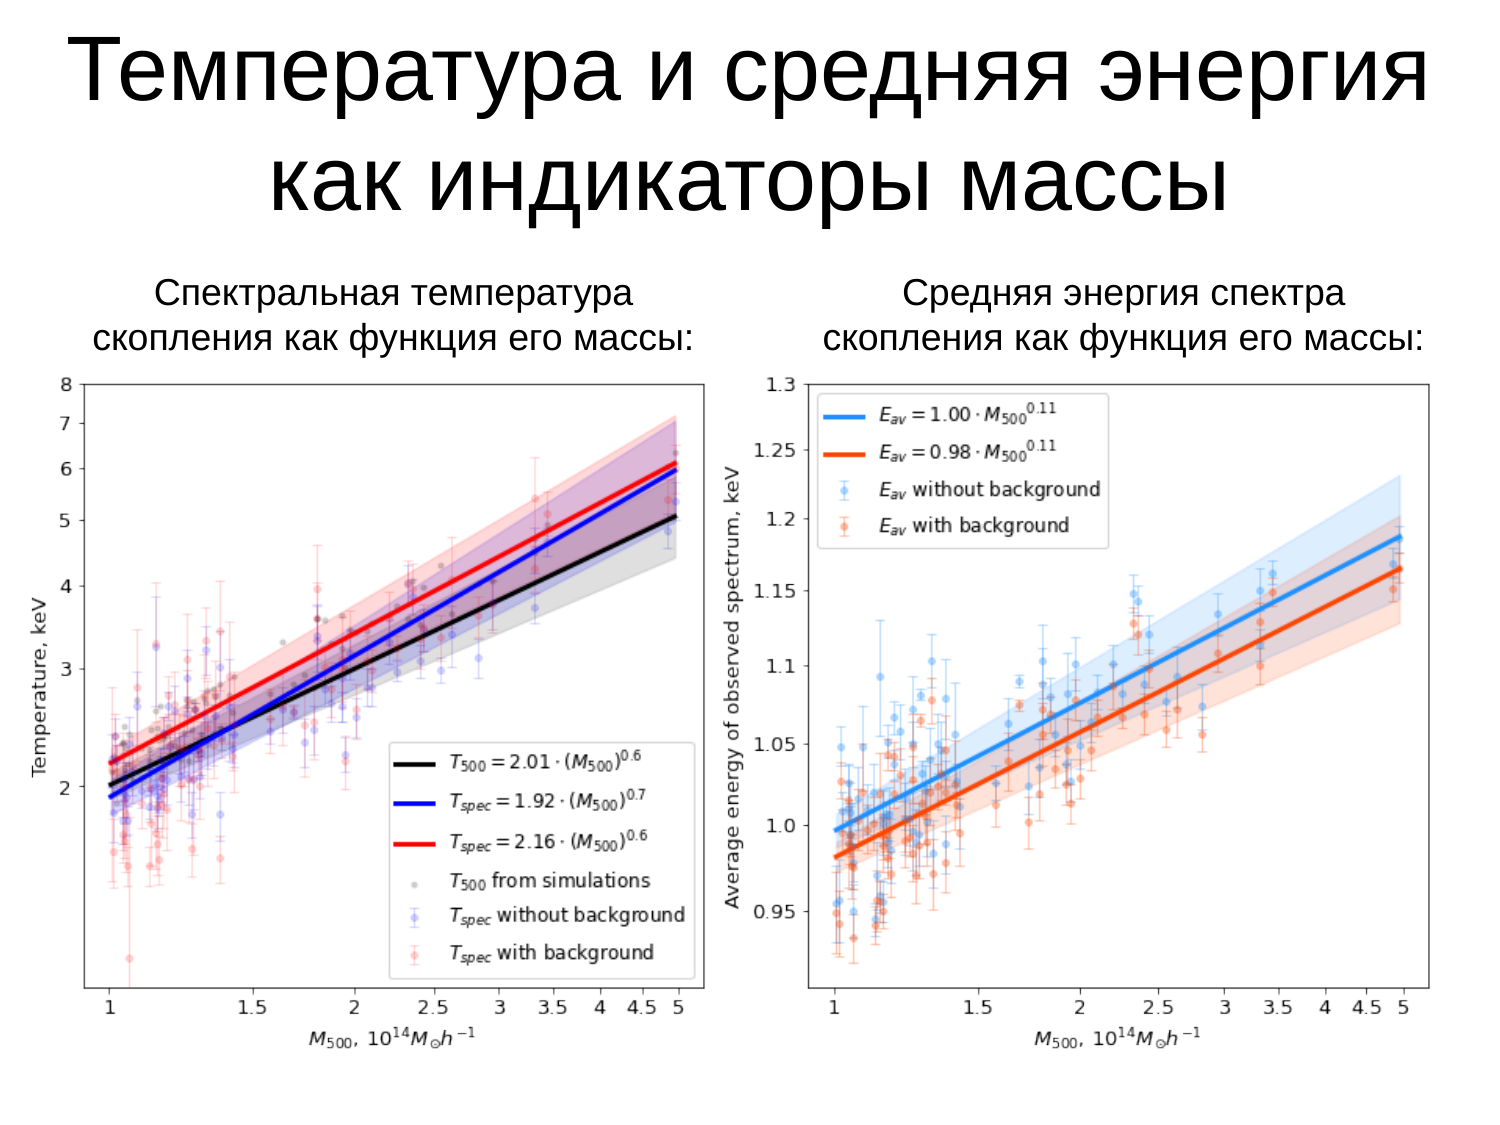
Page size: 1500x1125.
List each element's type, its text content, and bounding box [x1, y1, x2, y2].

text_box Средняя энергия спектра скопления как функция его массы: [805, 260, 1443, 366]
picture [21, 365, 1438, 1066]
text_box Температура и средняя энергия как индикаторы массы [0, 24, 1500, 213]
text_box Спектральная температура скопления как функция его массы: [75, 260, 713, 364]
